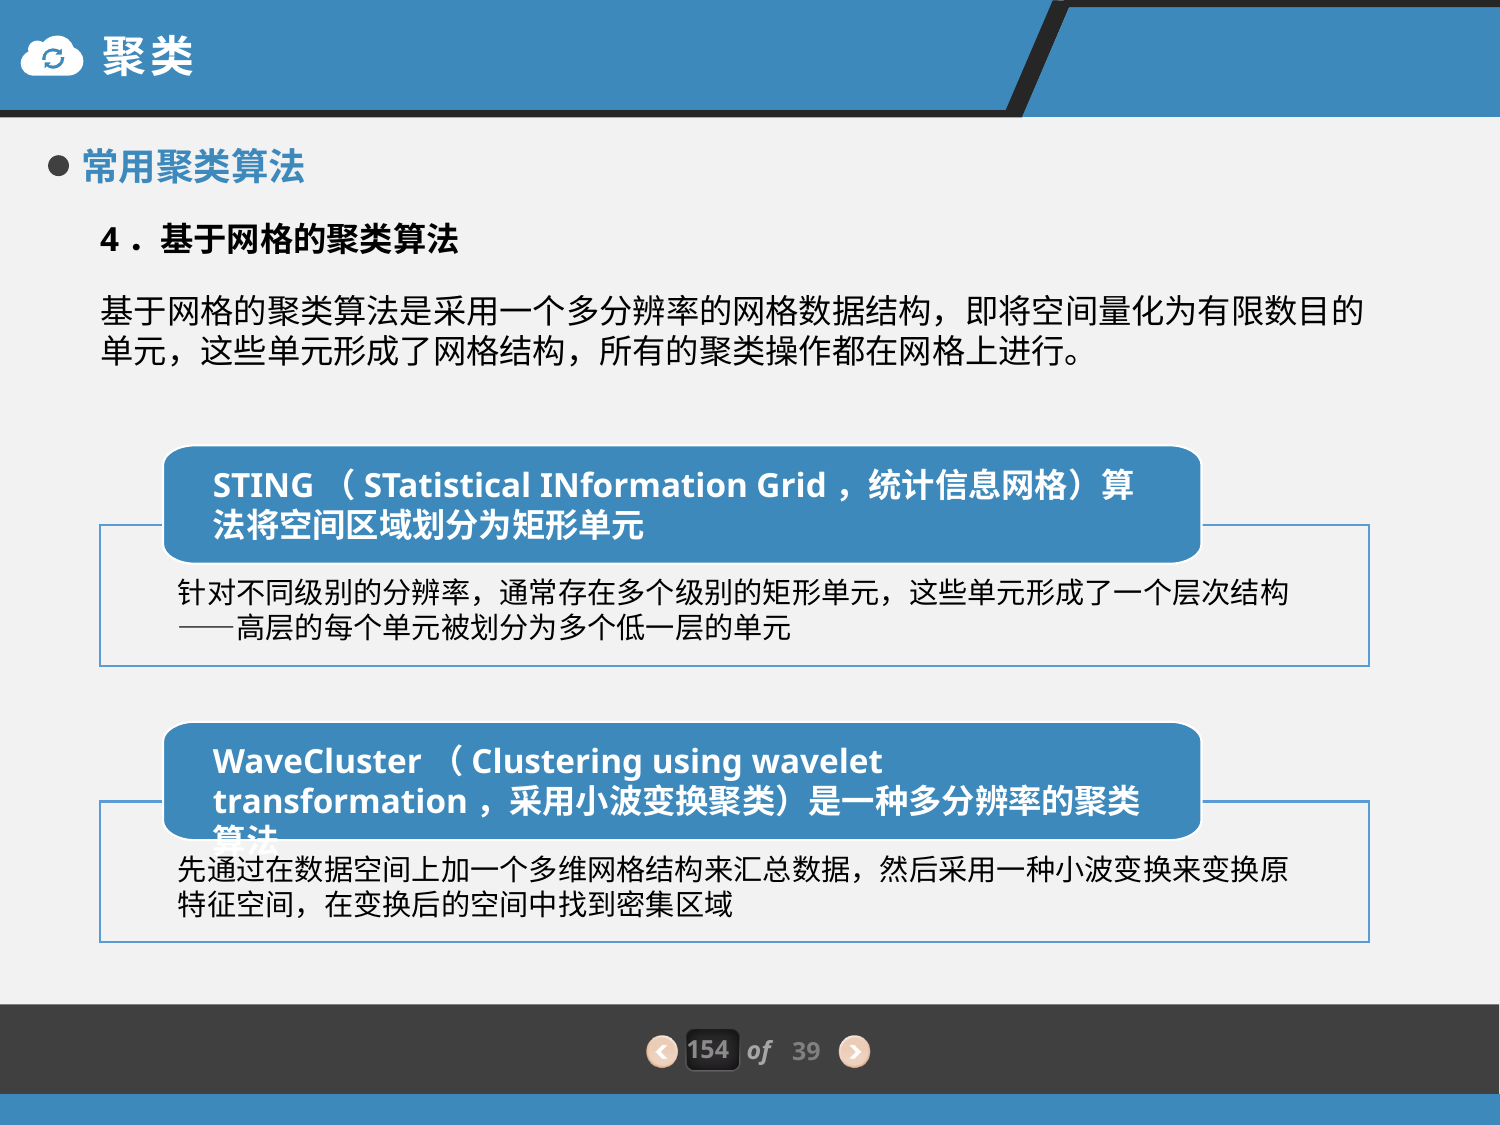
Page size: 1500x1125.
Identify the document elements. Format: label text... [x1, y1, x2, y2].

text_box 常用聚类算法 [66, 135, 322, 196]
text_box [0, 0, 1500, 118]
text_box WaveCluster（Clustering using wavelet transformation，采用小波变换聚类）是一种多分辨率的聚类算法 [198, 732, 1162, 843]
text_box STING（STatistical INformation Grid，统计信息网格）算法将空间区域划分为矩形单元 [198, 456, 1162, 552]
text_box [99, 800, 1370, 943]
text_box [0, 1003, 1500, 1095]
text_box 针对不同级别的分辨率，通常存在多个级别的矩形单元，这些单元形成了一个层次结构——高层的每个单元被划分为多个低一层的单元 [163, 567, 1305, 652]
text_box [162, 720, 1203, 842]
text_box 先通过在数据空间上加一个多维网格结构来汇总数据，然后采用一种小波变换来变换原特征空间，在变换后的空间中找到密集区域 [163, 843, 1305, 929]
text_box 154 [394, 1020, 745, 1081]
text_box 基于网格的聚类算法是采用一个多分辨率的网格数据结构，即将空间量化为有限数目的单元，这些单元形成了网格结构，所有的聚类操作都在网格上进行。 [86, 282, 1395, 378]
picture [683, 1025, 744, 1076]
text_box [162, 444, 1203, 565]
text_box of [745, 1027, 786, 1072]
picture [837, 1033, 872, 1069]
text_box 4．基于网格的聚类算法 [85, 210, 475, 266]
text_box [0, 1095, 1500, 1125]
picture [644, 1033, 679, 1069]
text_box [99, 524, 1370, 667]
text_box [47, 154, 71, 178]
text_box 39 [777, 1028, 836, 1073]
